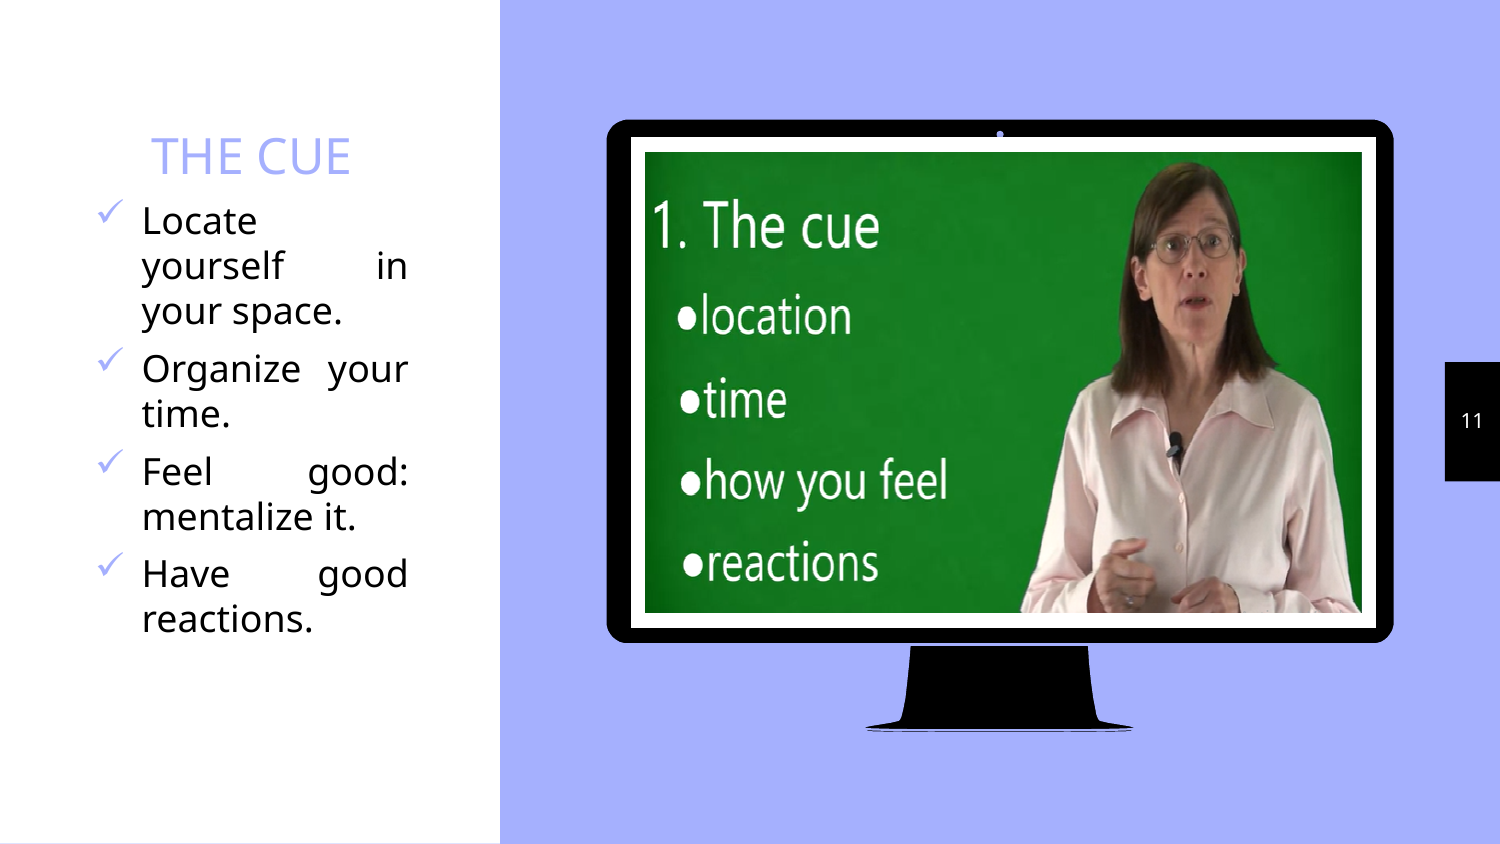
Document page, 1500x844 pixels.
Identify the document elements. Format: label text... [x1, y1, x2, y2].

slide_number 11 [1444, 362, 1500, 482]
list THE CUE Locate yourself in your space. Organize your time. Feel good: mentalize it. Have good reactions. [79, 110, 424, 725]
picture [644, 151, 1362, 614]
text_box [605, 118, 1395, 644]
text_box [864, 645, 1135, 733]
